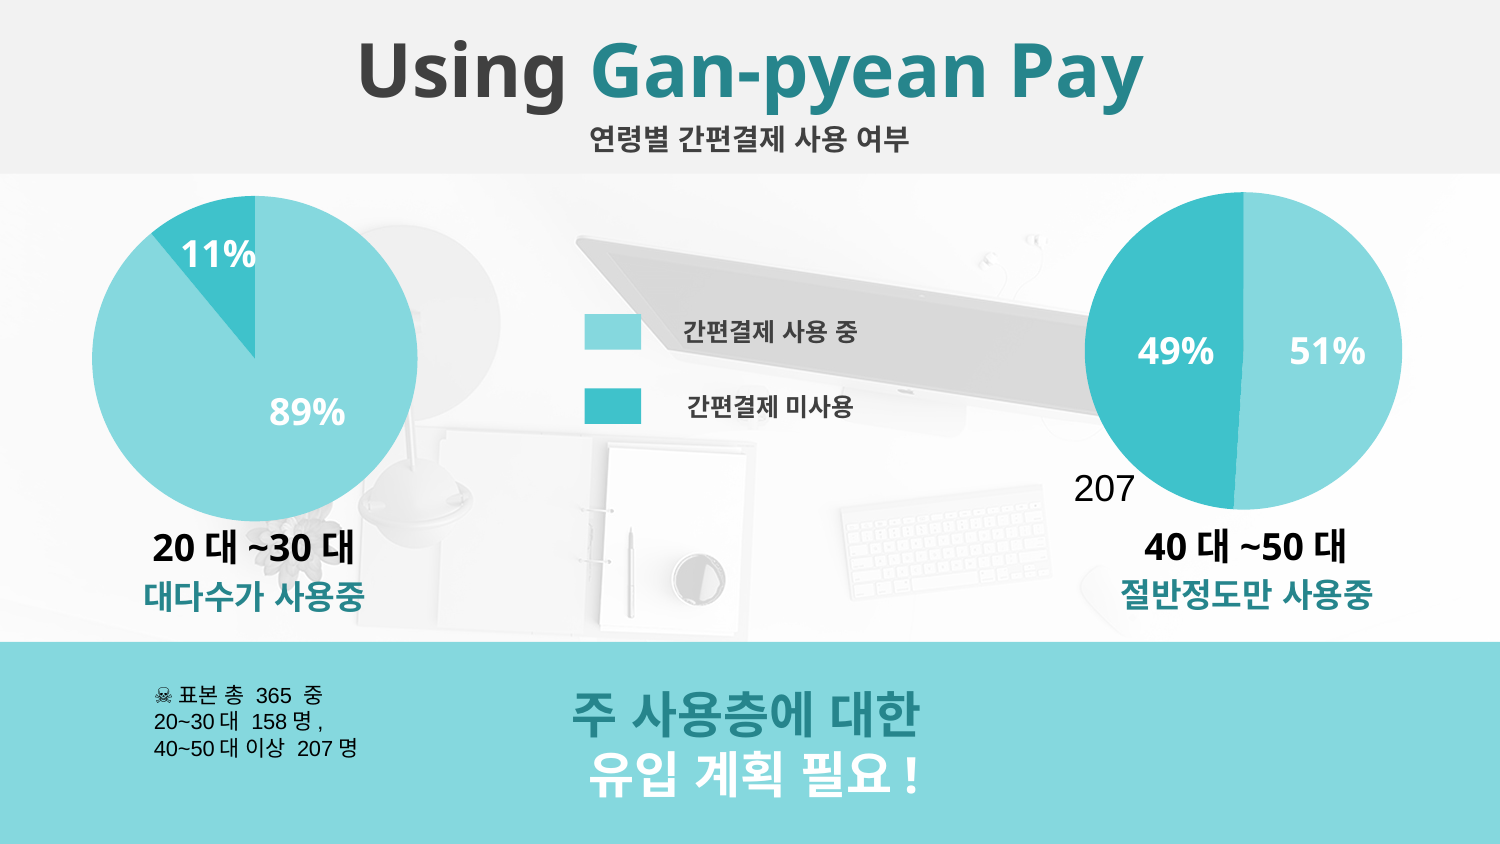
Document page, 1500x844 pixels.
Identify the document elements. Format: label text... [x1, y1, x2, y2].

picture [0, 174, 1500, 640]
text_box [584, 308, 902, 429]
text_box ☠︎표본 총 365 중 20~30대 158명, 40~50대 이상 207명 [139, 674, 374, 768]
text_box [0, 640, 1500, 844]
chart [1067, 185, 1420, 517]
text_box 207 [1058, 456, 1062, 513]
text_box 주 사용층에 대한 유입 계획 필요! [481, 676, 1026, 811]
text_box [950, 514, 1500, 623]
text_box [0, 515, 550, 624]
chart [80, 188, 430, 515]
list 연령별 간편결제 사용 여부 [0, 114, 1500, 162]
list Using Gan-pyean Pay [0, 20, 1500, 114]
